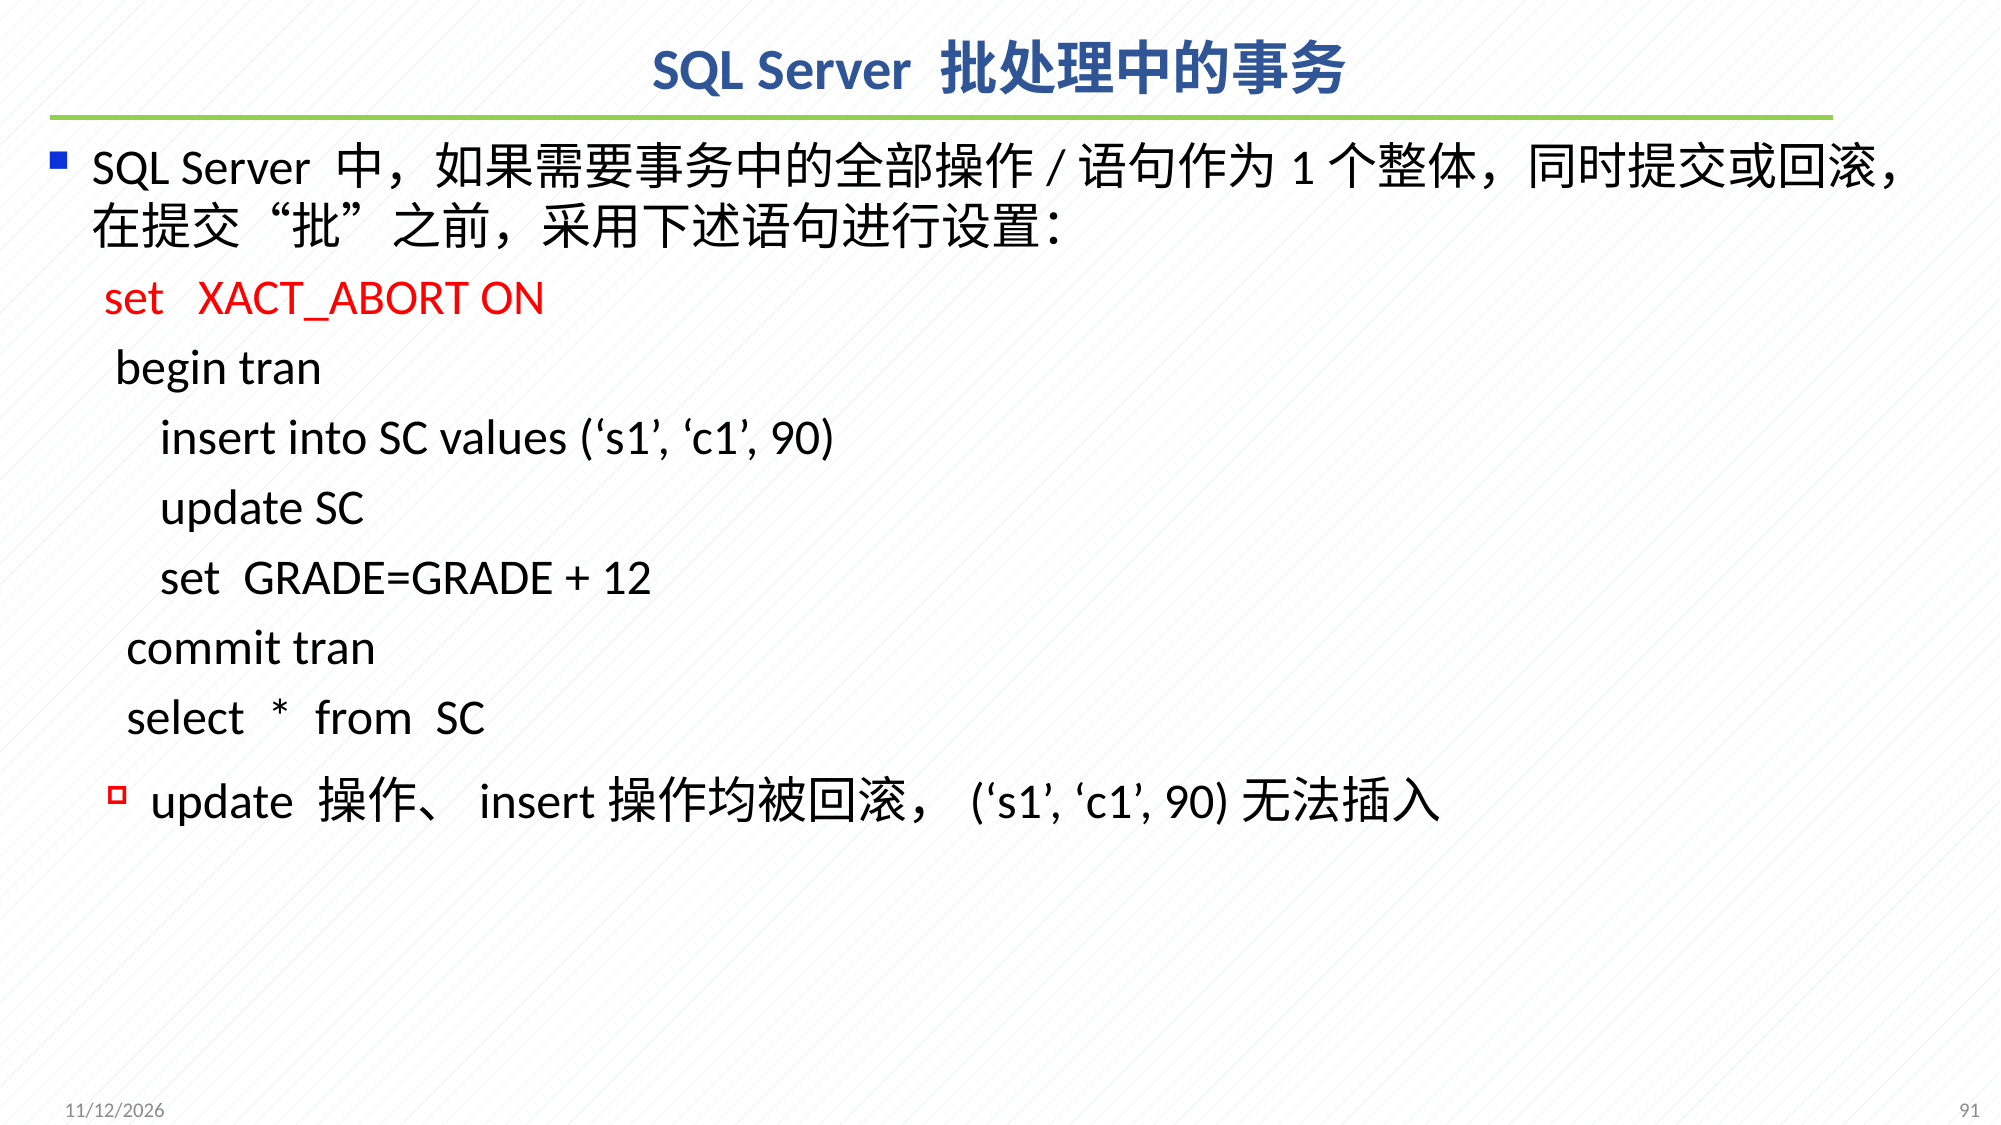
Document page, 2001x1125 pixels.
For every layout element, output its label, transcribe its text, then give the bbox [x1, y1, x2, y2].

title SQL Server 批处理中的事务 [50, 13, 1949, 126]
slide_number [49, 1079, 500, 1125]
slide_number 91 [1545, 1079, 1996, 1125]
list SQL Server 中，如果需要事务中的全部操作/语句作为1个整体，同时提交或回滚，在提交“批”之前，采用下述语句进行设置： set XACT_ABORT ON begin tran insert into SC values (‘s1’, ‘c1’, 90) update SC set GRADE=GRADE + 12 commit tran select * from SC update 操作、insert操作均被回滚，(‘s1’, ‘c1’, 90)无法插入 [32, 126, 1974, 1081]
